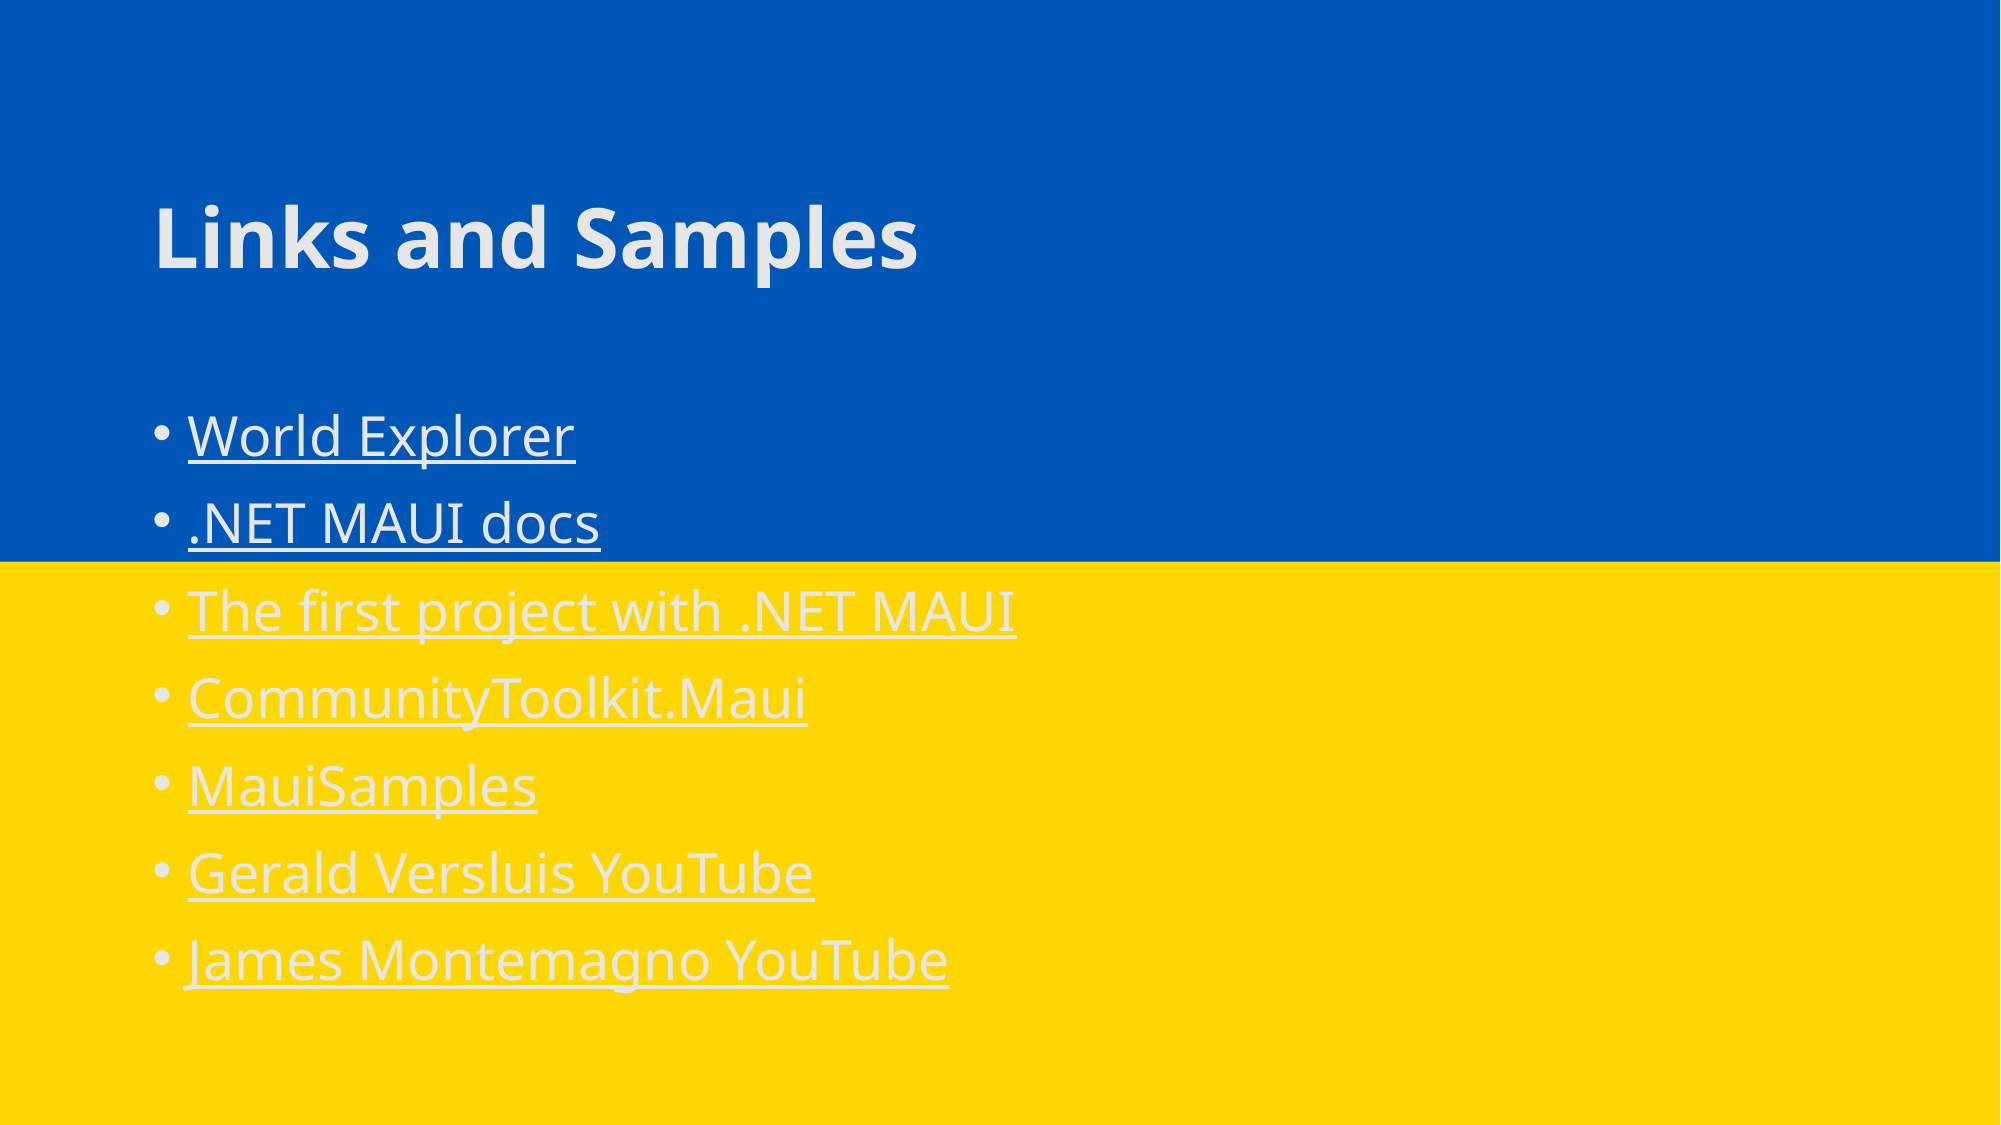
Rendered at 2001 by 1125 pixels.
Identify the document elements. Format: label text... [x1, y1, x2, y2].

title Links and Samples [137, 118, 1122, 365]
picture [0, 0, 2001, 1125]
list World Explorer .NET MAUI docs The first project with .NET MAUI CommunityToolkit.Maui MauiSamples Gerald Versluis YouTube James Montemagno YouTube [137, 394, 1122, 1007]
